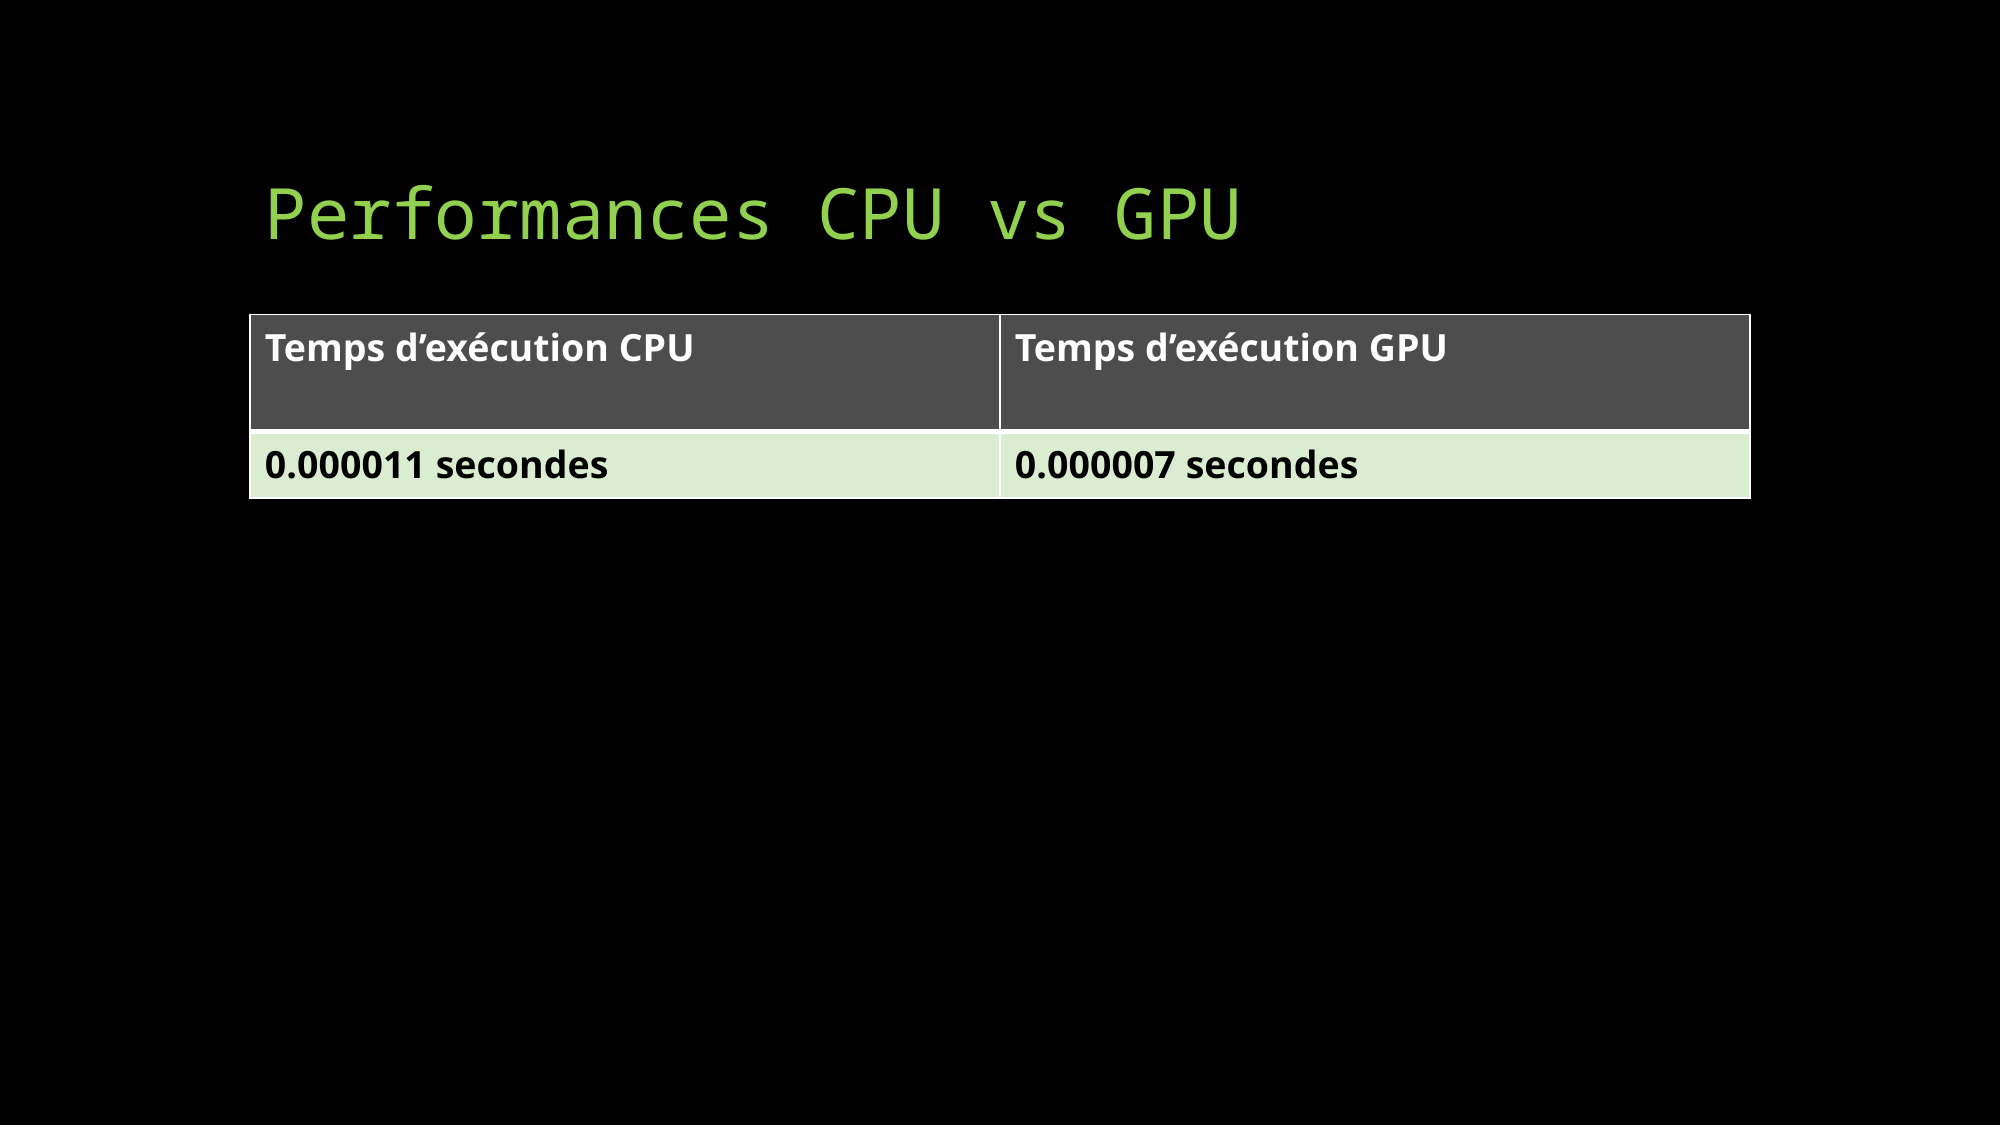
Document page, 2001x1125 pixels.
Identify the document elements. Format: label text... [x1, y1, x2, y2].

table_header Temps d’exécution CPU [251, 315, 999, 429]
title Performances CPU vs GPU [249, 75, 1750, 263]
table_cell 0.000007 secondes [1001, 434, 1749, 497]
table_header Temps d’exécution GPU [1001, 315, 1749, 429]
table_cell 0.000011 secondes [251, 434, 999, 497]
